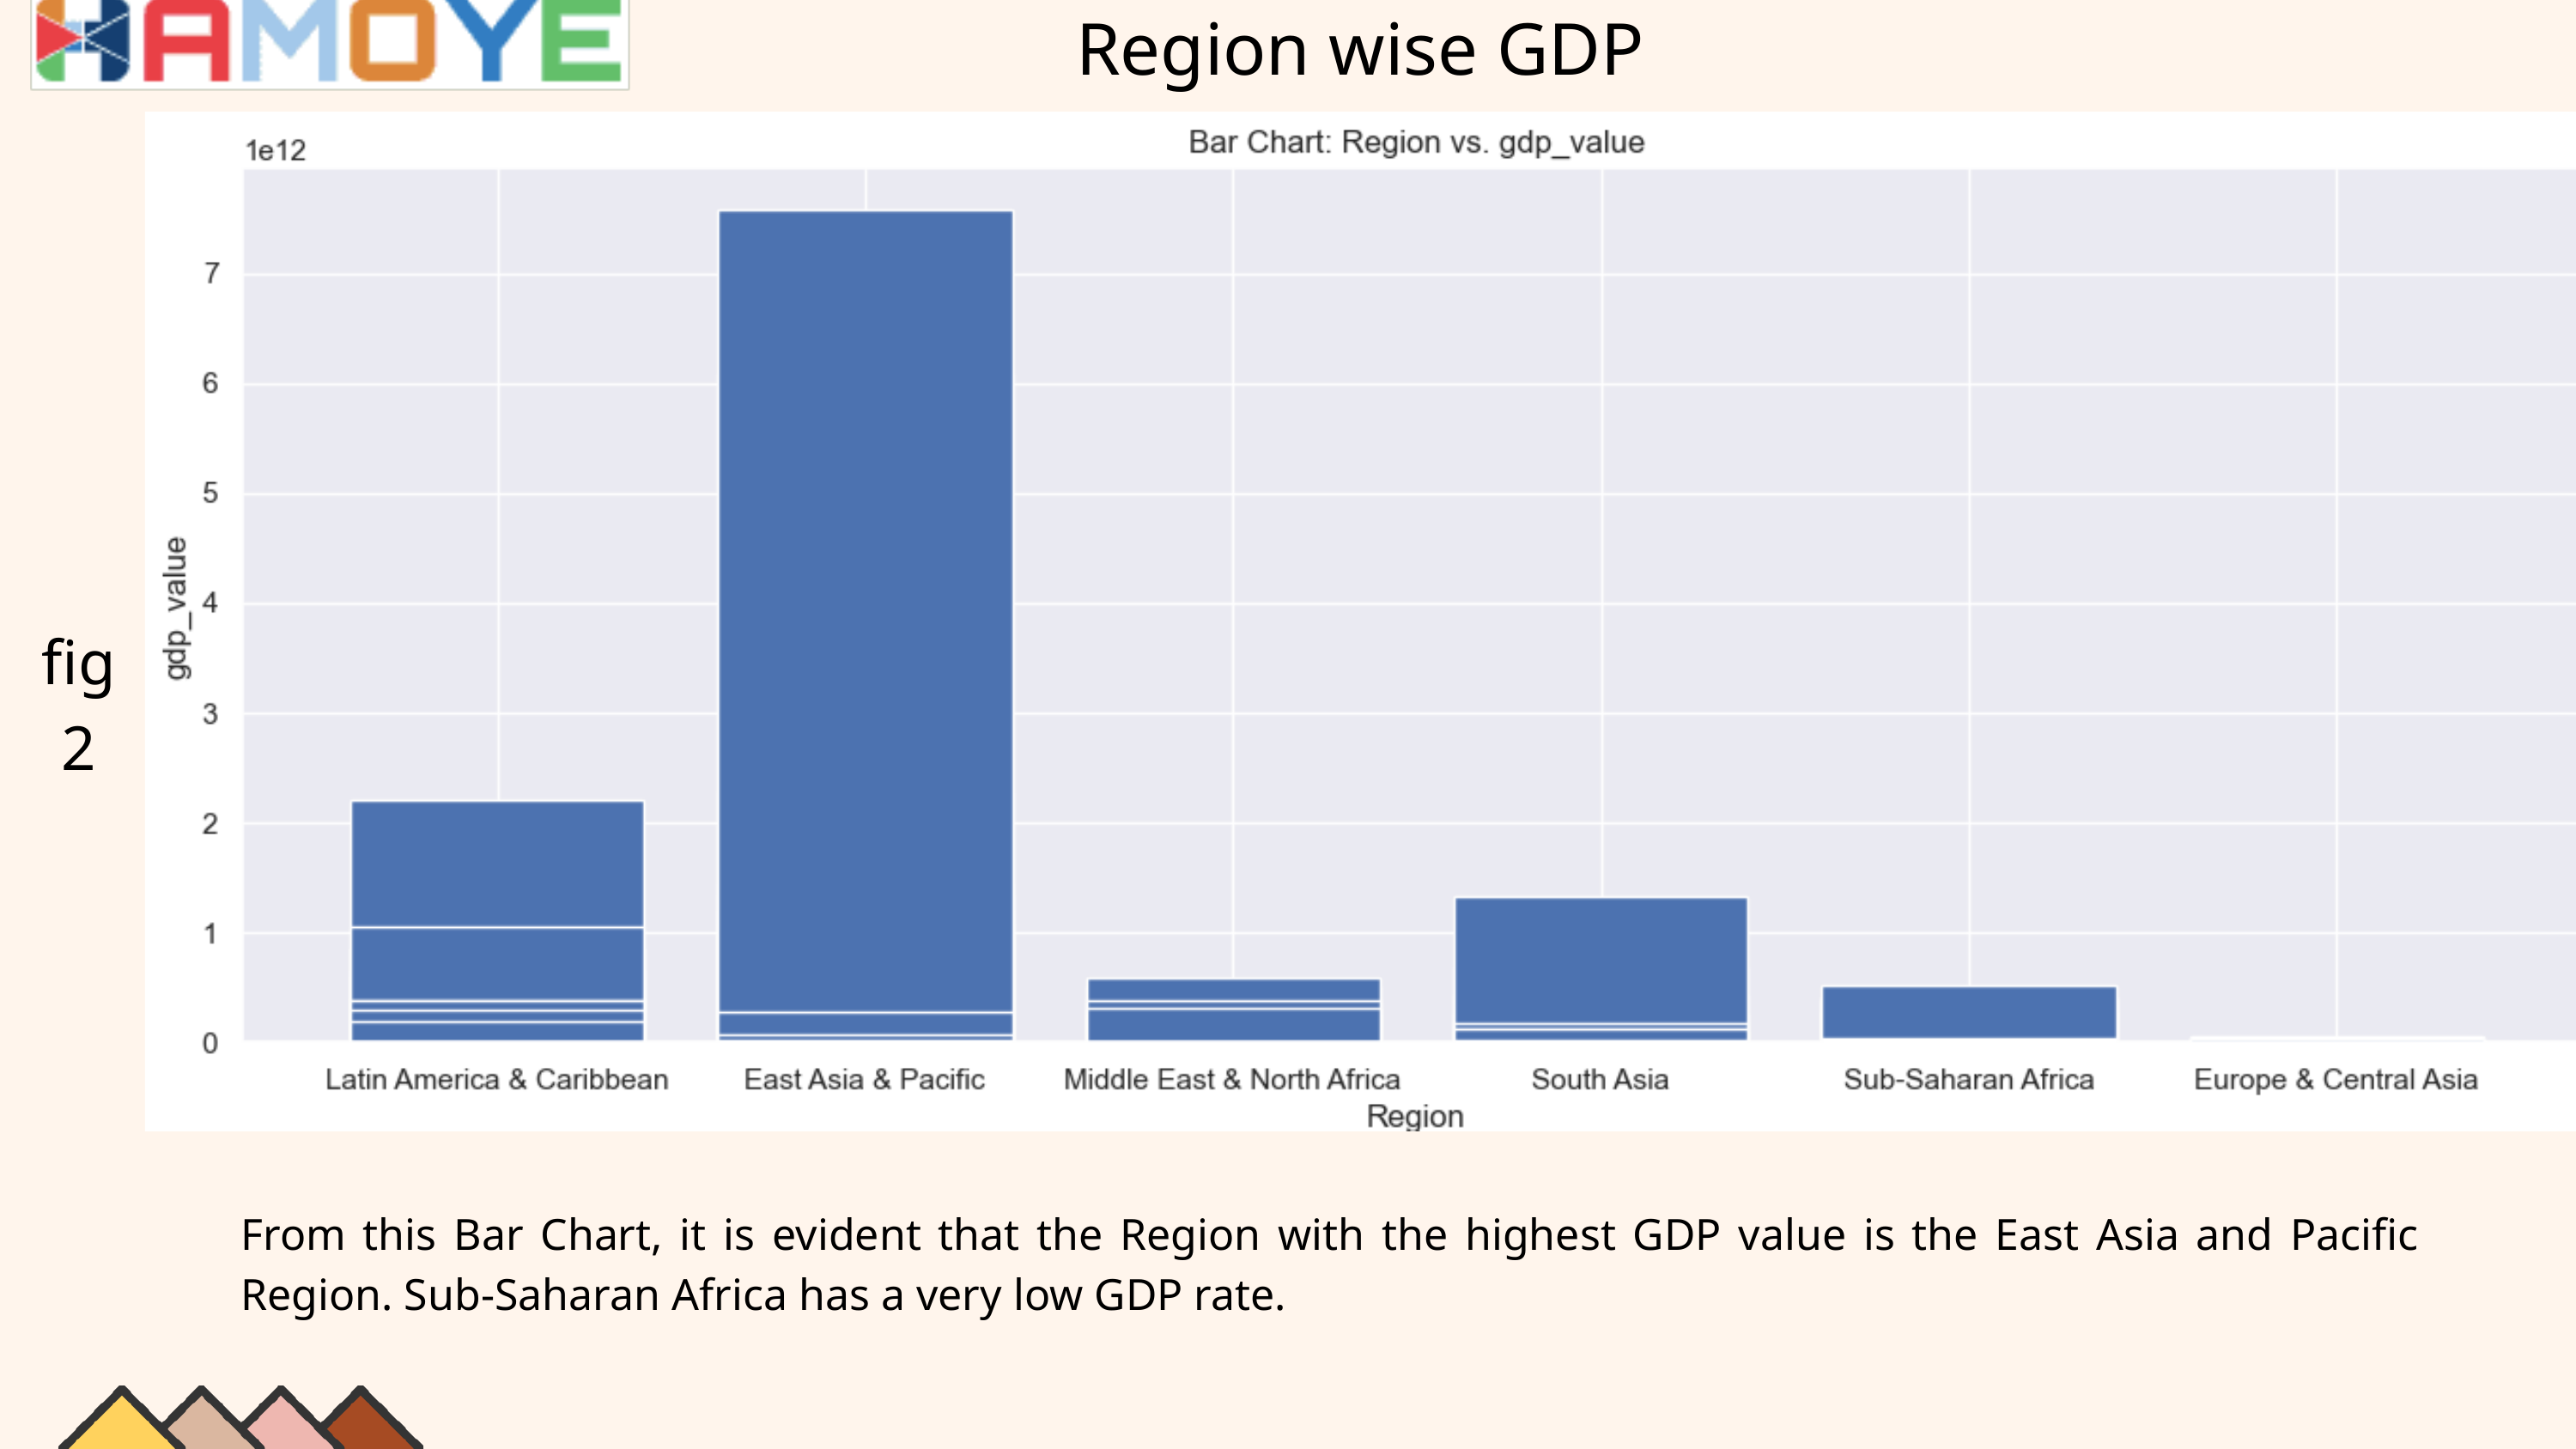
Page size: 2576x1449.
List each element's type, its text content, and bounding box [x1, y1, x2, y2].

text_box [0, 0, 692, 401]
text_box fig 2 [18, 611, 140, 783]
text_box [144, 112, 2576, 1131]
text_box From this Bar Chart, it is evident that the Region with the highest GDP value is the East Asia and Pacific Region. Sub-Saharan Africa has a very low GDP rate. [240, 1198, 2421, 1372]
text_box Region wise GDP [1068, 0, 1652, 90]
text_box [58, 1385, 424, 1449]
